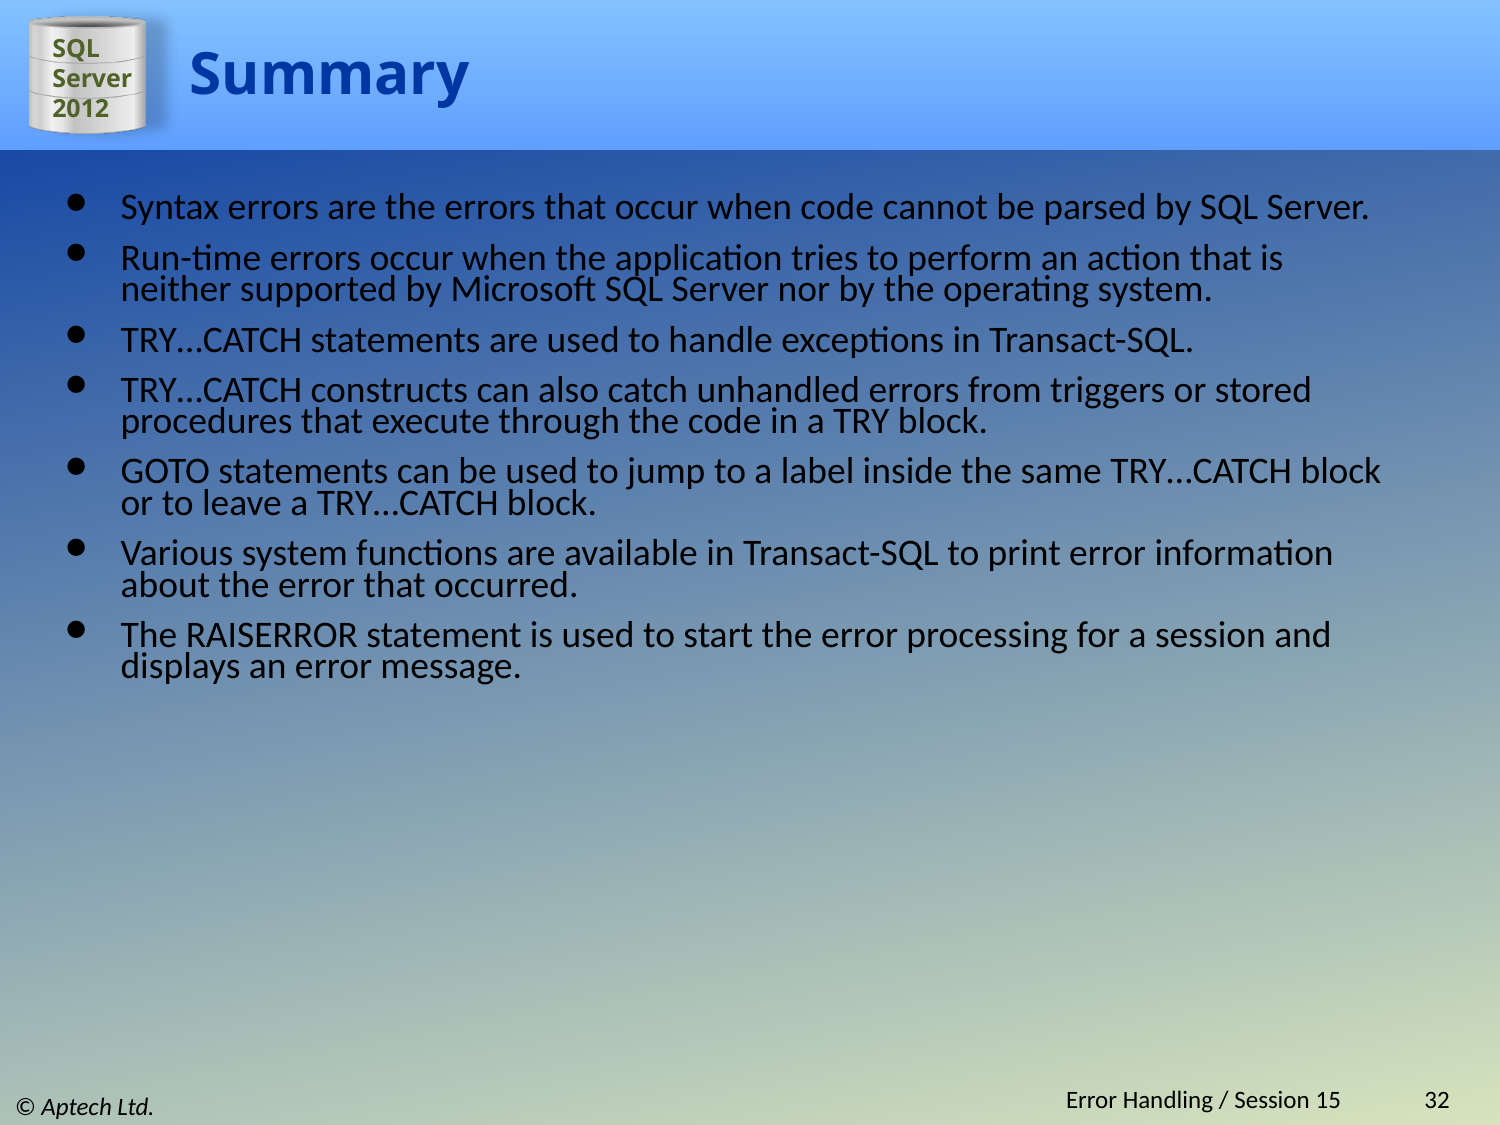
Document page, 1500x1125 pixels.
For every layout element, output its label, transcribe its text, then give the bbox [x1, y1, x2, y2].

text_box Syntax errors are the errors that occur when code cannot be parsed by SQL Server. Run-time errors occur when the application tries to perform an action that is neither supported by Microsoft SQL Server nor by the operating system. TRY…CATCH statements are used to handle exceptions in Transact-SQL. TRY…CATCH constructs can also catch unhandled errors from triggers or stored procedures that execute through the code in a TRY block. GOTO statements can be used to jump to a label inside the same TRY…CATCH block or to leave a TRY…CATCH block. Various system functions are available in Transact-SQL to print error information about the error that occurred. The RAISERROR statement is used to start the error processing for a session and displays an error message. [49, 187, 1400, 722]
title Summary [174, 37, 1426, 106]
picture [24, 0, 150, 150]
footer Error Handling / Session 15 [375, 1084, 1363, 1113]
slide_number 32 [1363, 1084, 1465, 1113]
